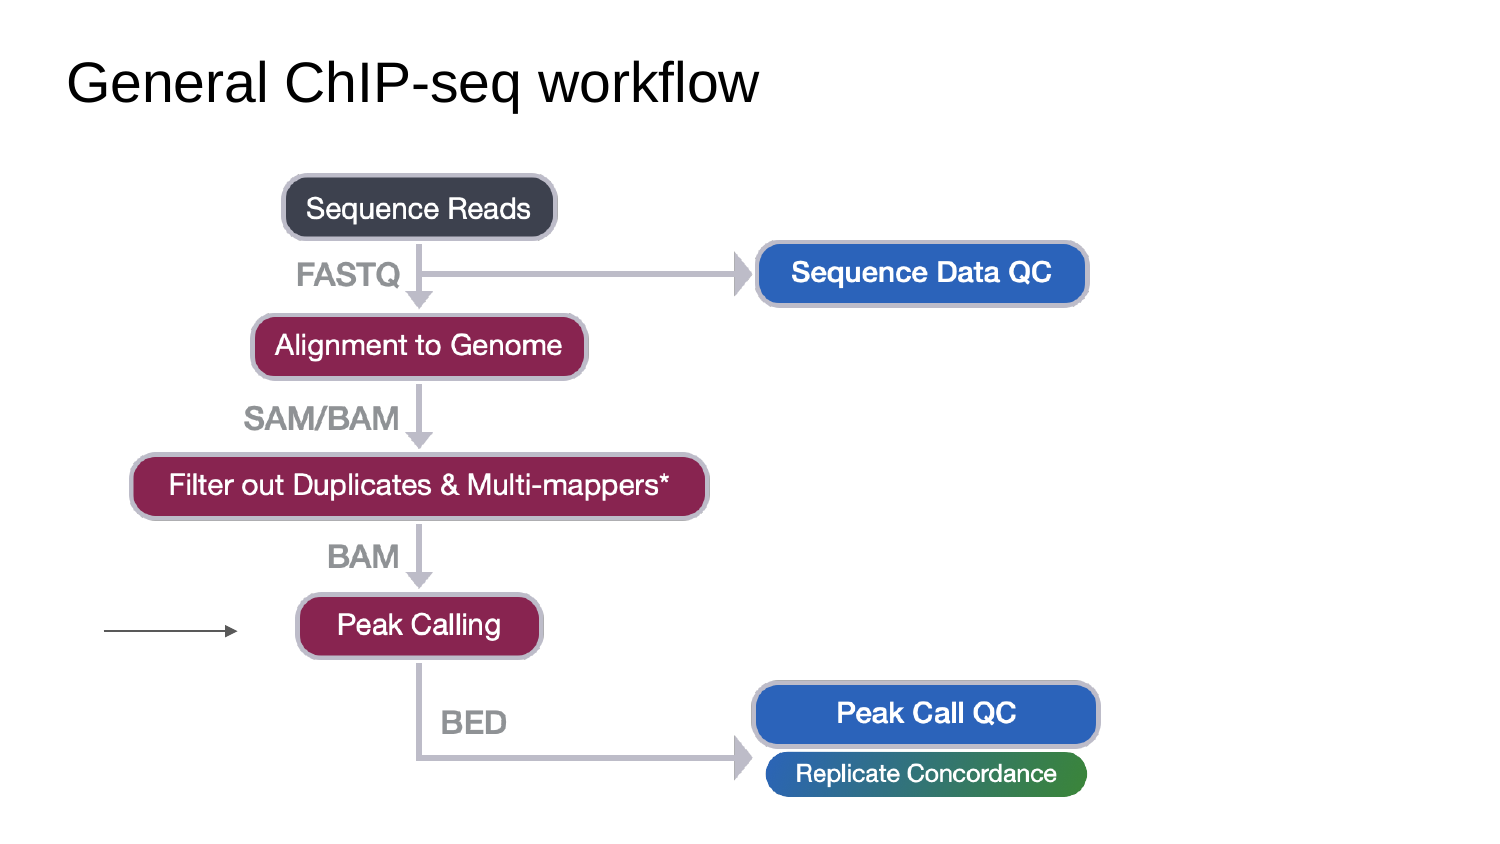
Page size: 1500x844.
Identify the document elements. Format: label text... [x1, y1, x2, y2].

picture [127, 170, 1102, 799]
title General ChIP-seq workflow [51, 35, 1449, 130]
